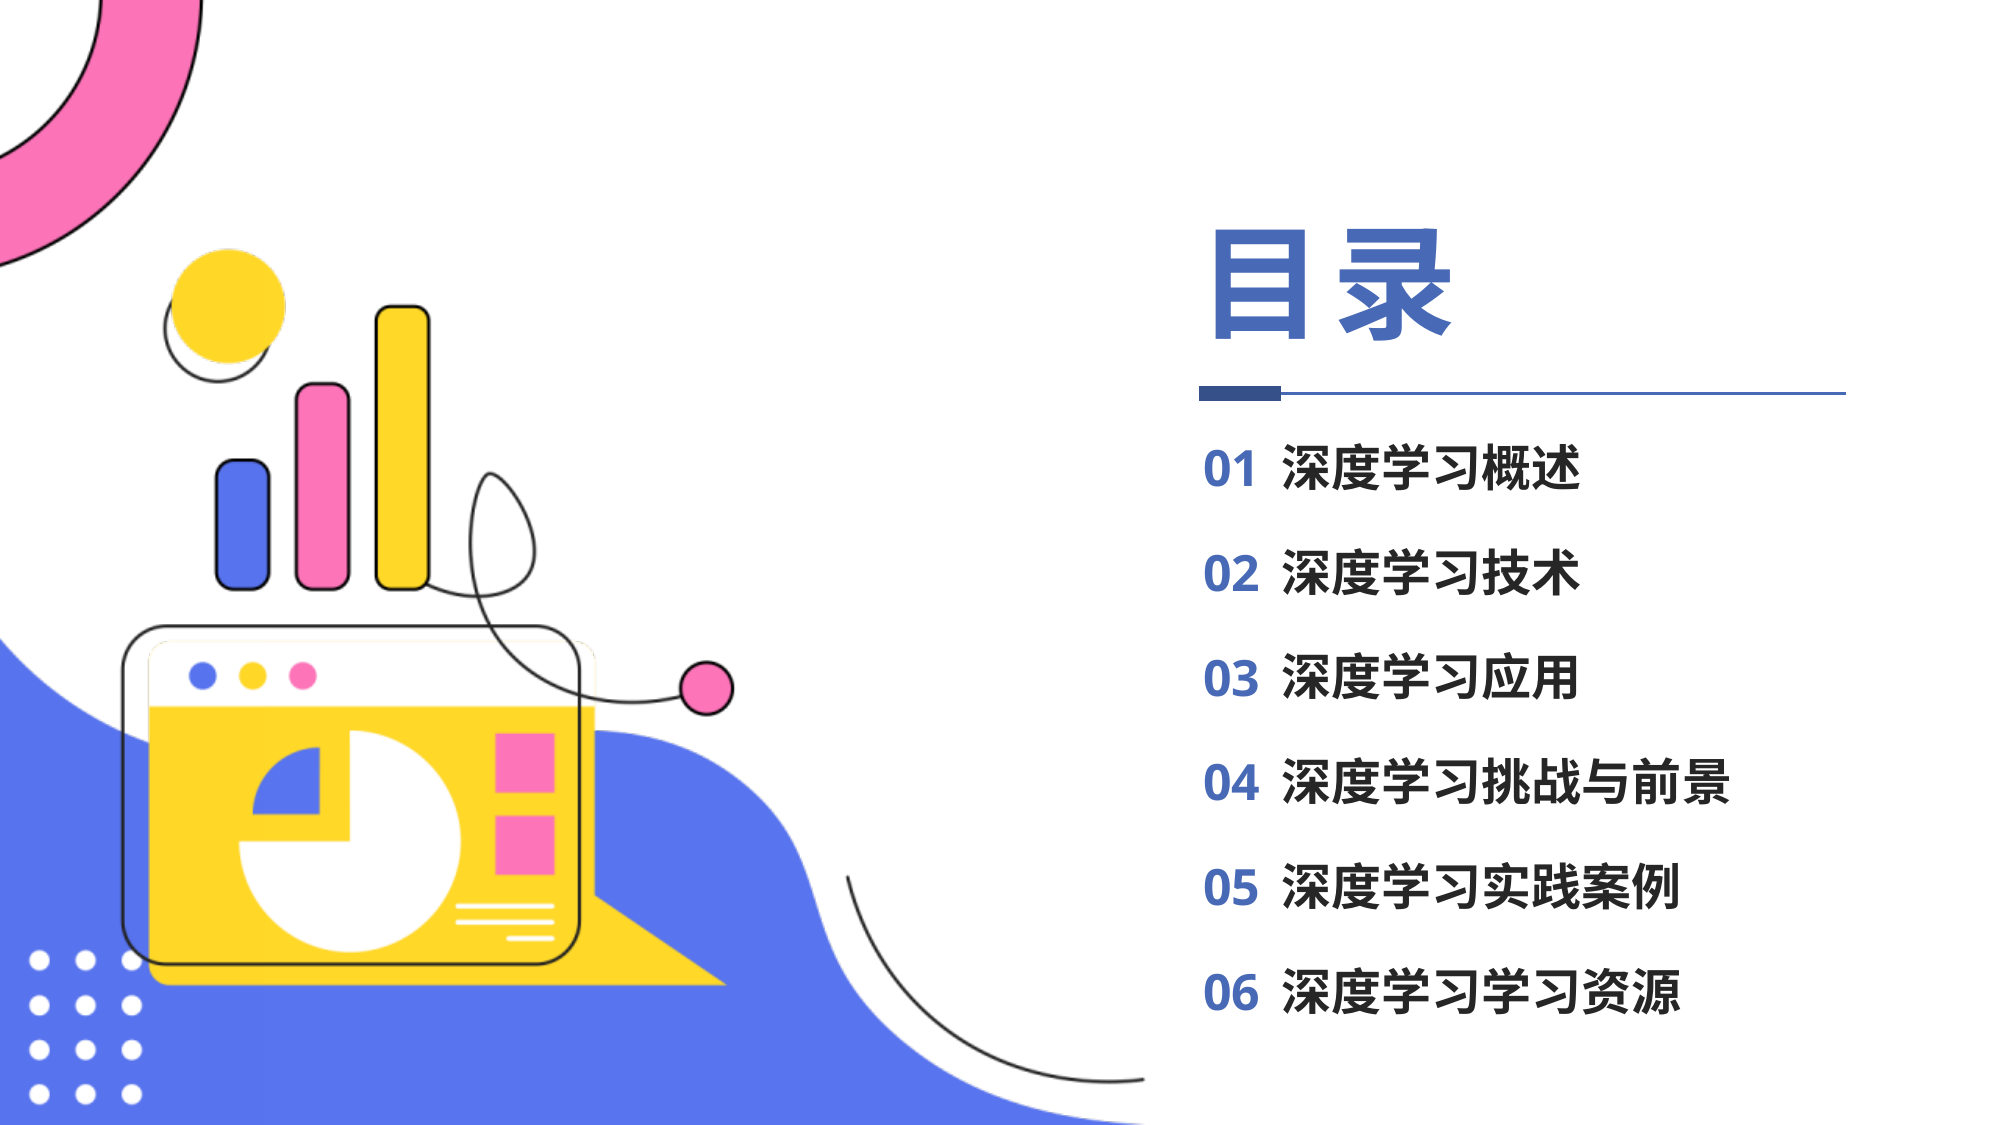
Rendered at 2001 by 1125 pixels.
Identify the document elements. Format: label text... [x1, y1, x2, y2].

title 目录 [1198, 128, 1848, 355]
text_box 深度学习挑战与前景 [1281, 739, 1888, 823]
text_box 02 [1152, 529, 1261, 613]
text_box 深度学习技术 [1281, 529, 1888, 613]
picture [0, 0, 1180, 1125]
text_box 06 [1152, 949, 1261, 1032]
text_box 深度学习概述 [1281, 424, 1888, 508]
text_box 深度学习学习资源 [1281, 949, 1888, 1032]
text_box 01 [1152, 424, 1261, 508]
text_box 深度学习应用 [1281, 634, 1888, 718]
text_box 05 [1152, 844, 1261, 927]
text_box 深度学习实践案例 [1281, 844, 1888, 927]
text_box 03 [1152, 634, 1261, 718]
text_box 04 [1152, 739, 1261, 823]
